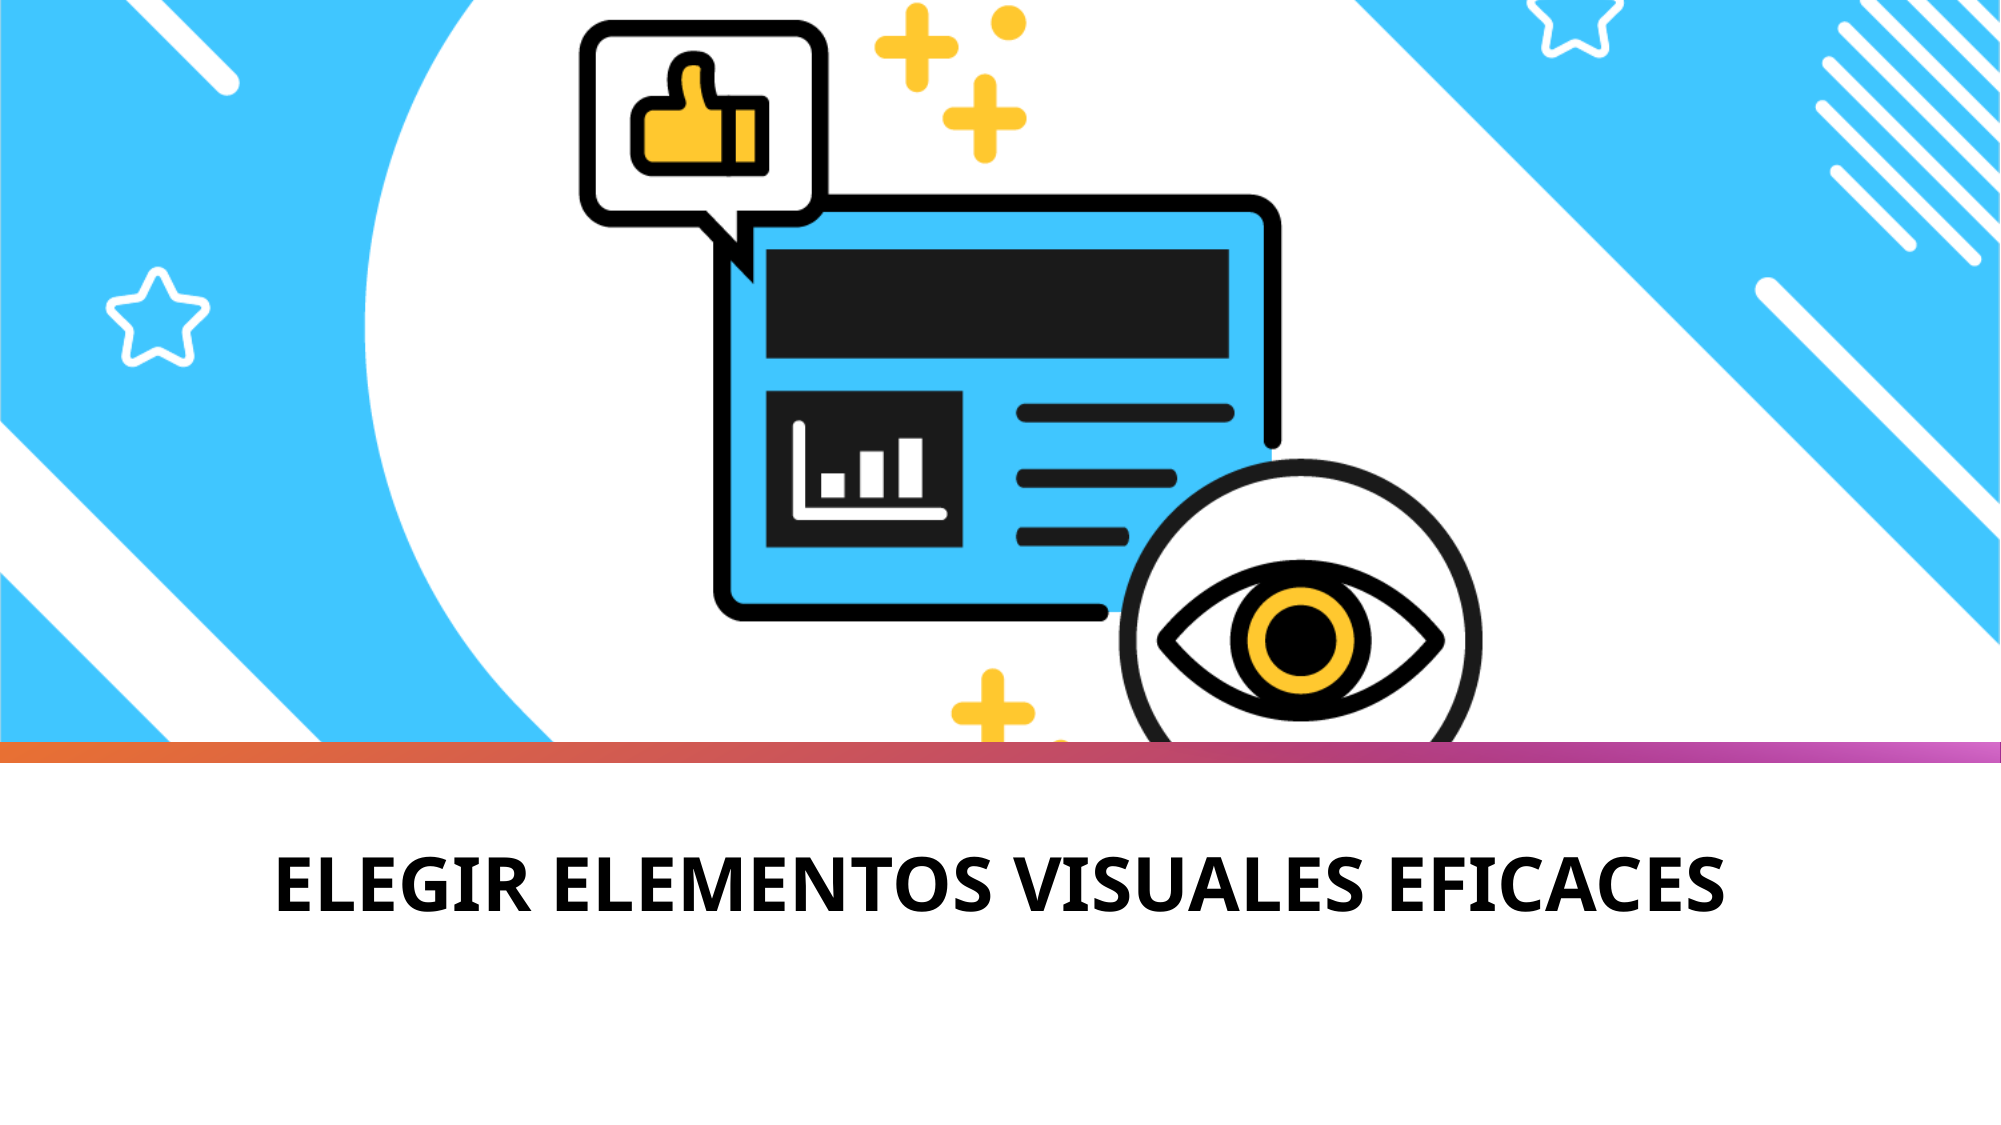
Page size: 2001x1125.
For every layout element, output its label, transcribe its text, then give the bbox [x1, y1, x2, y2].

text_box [0, 741, 2000, 764]
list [0, 0, 2000, 741]
title ELEGIR ELEMENTOS VISUALES EFICACES [249, 806, 1750, 936]
